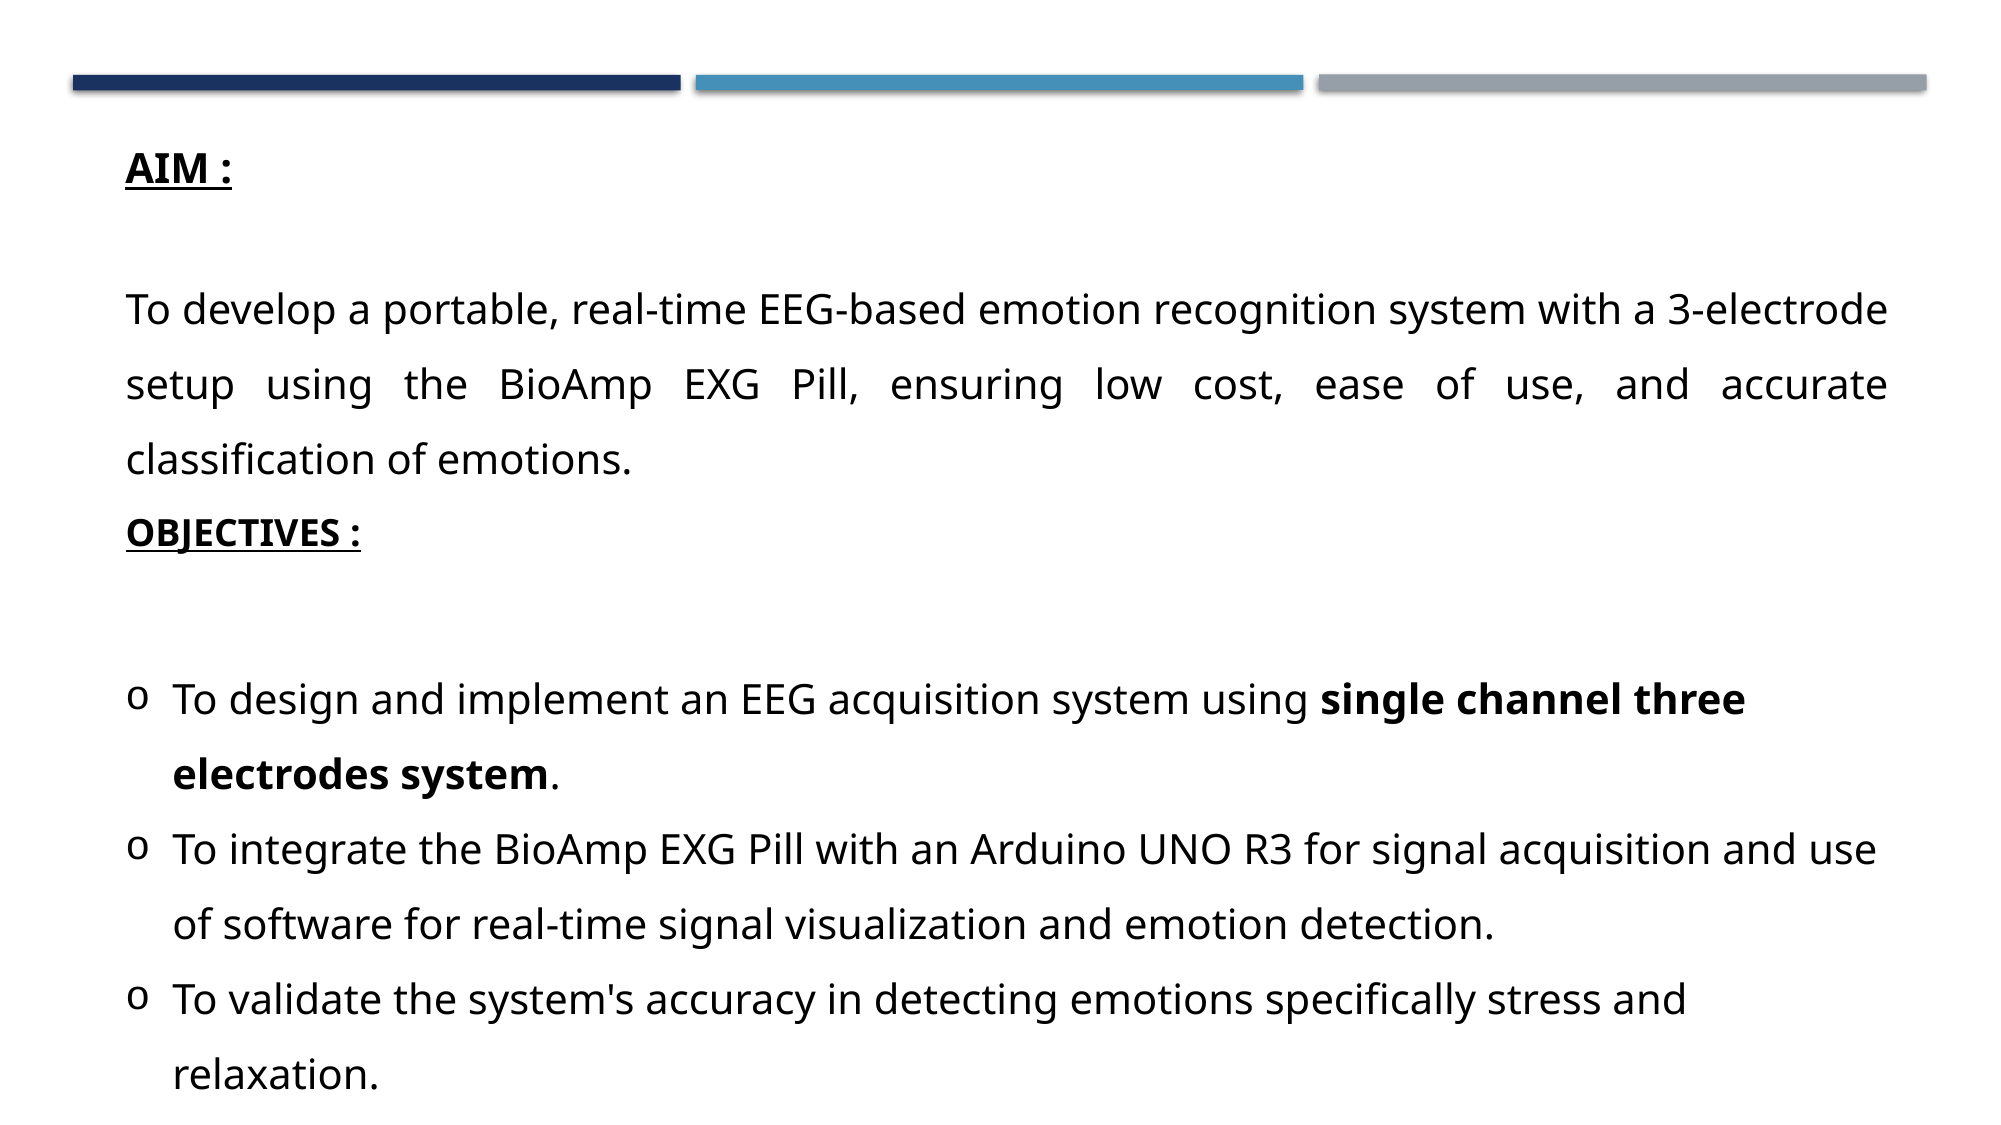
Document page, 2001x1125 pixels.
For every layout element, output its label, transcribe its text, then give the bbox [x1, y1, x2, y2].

text_box OBJECTIVES : [110, 501, 629, 562]
text_box To design and implement an EEG acquisition system using single channel three electrodes system. To integrate the BioAmp EXG Pill with an Arduino UNO R3 for signal acquisition and use of software for real-time signal visualization and emotion detection. To validate the system's accuracy in detecting emotions specifically stress and relaxation. [110, 640, 1920, 1106]
text_box AIM : [110, 134, 957, 200]
text_box To develop a portable, real-time EEG-based emotion recognition system with a 3-electrode setup using the BioAmp EXG Pill, ensuring low cost, ease of use, and accurate classification of emotions. [110, 250, 1904, 491]
